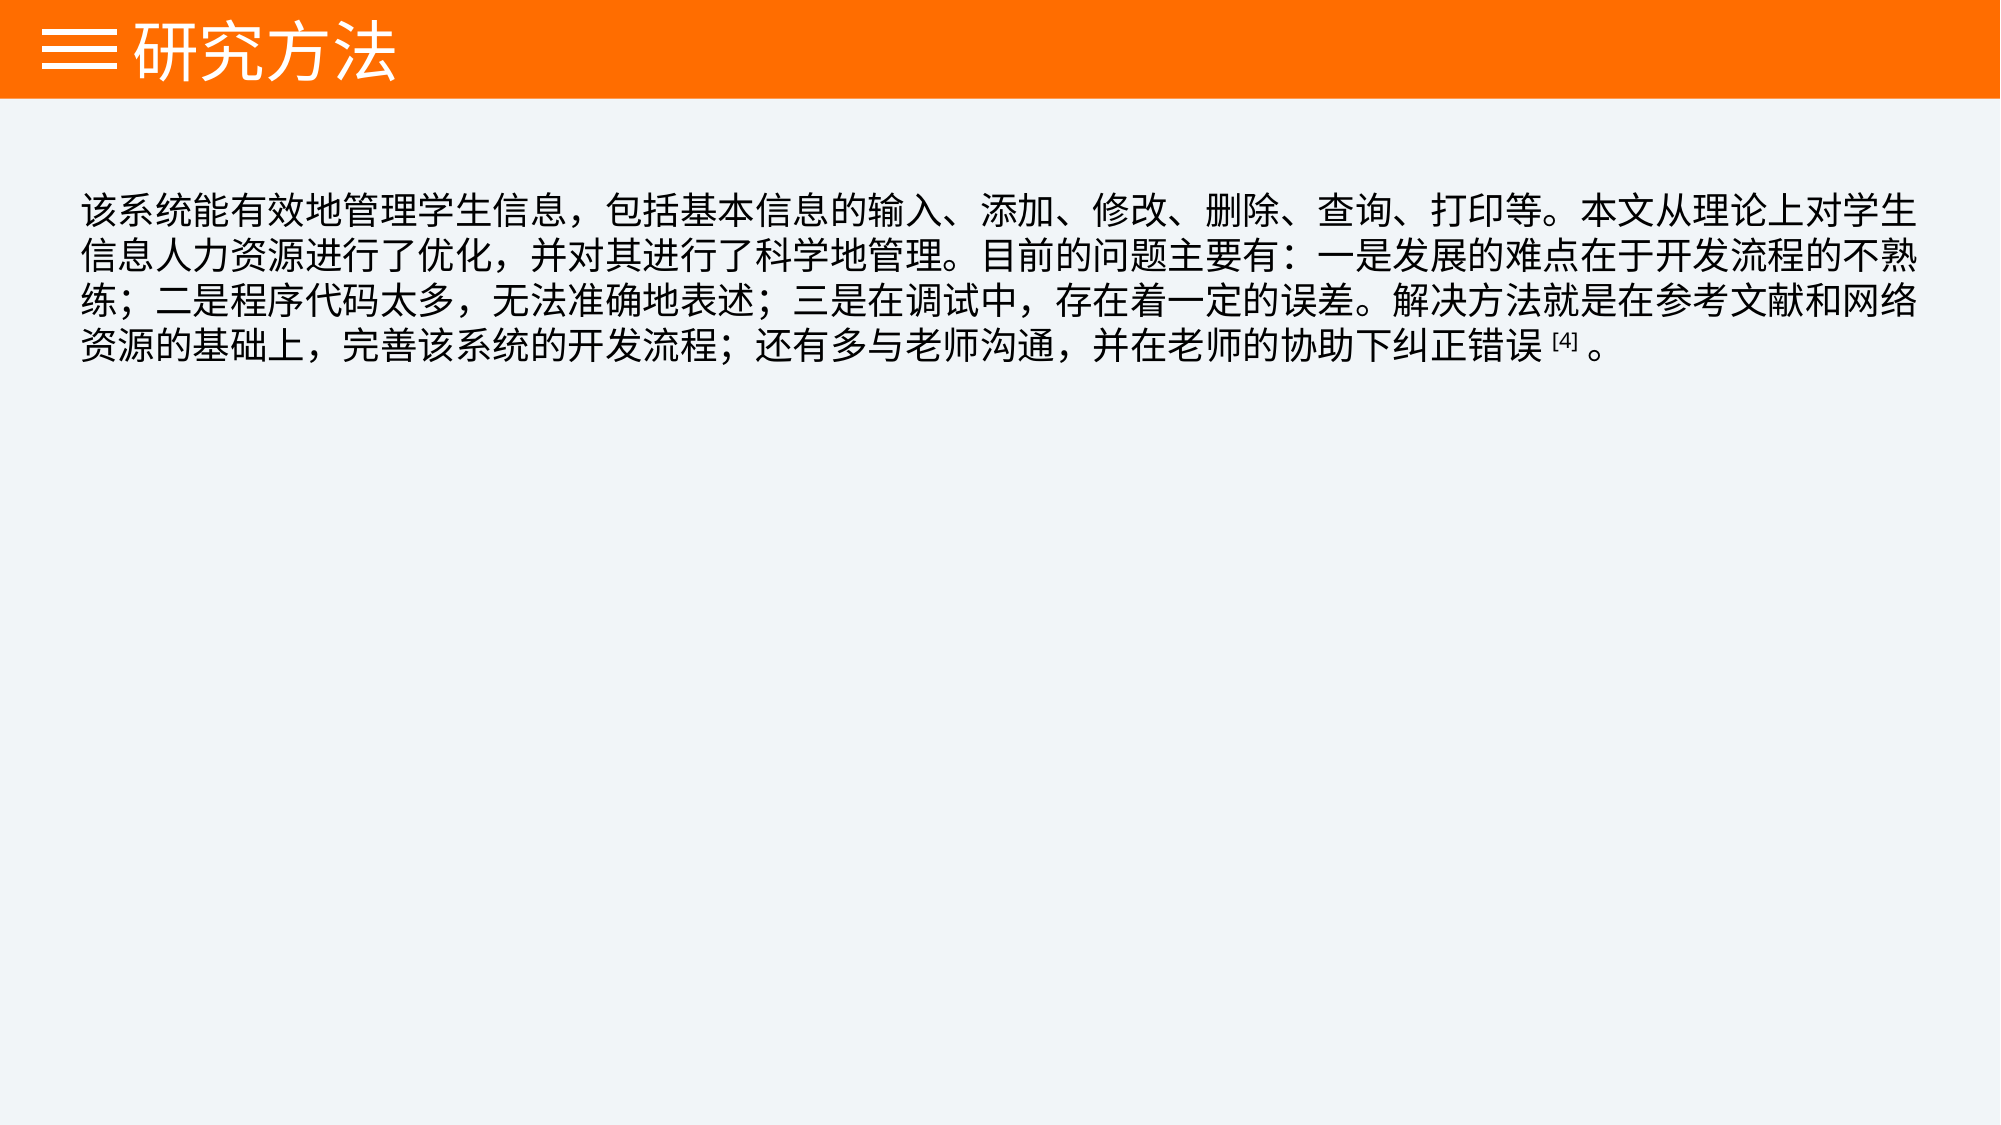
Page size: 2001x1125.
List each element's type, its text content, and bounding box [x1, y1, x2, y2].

text_box 研究方法 [117, 2, 1109, 98]
text_box 该系统能有效地管理学生信息，包括基本信息的输入、添加、修改、删除、查询、打印等。本文从理论上对学生信息人力资源进行了优化，并对其进行了科学地管理。目前的问题主要有：一是发展的难点在于开发流程的不熟练；二是程序代码太多，无法准确地表述；三是在调试中，存在着一定的误差。解决方法就是在参考文献和网络资源的基础上，完善该系统的开发流程；还有多与老师沟通，并在老师的协助下纠正错误[4]。 [65, 179, 1935, 375]
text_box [42, 32, 118, 67]
text_box [0, 0, 2000, 100]
